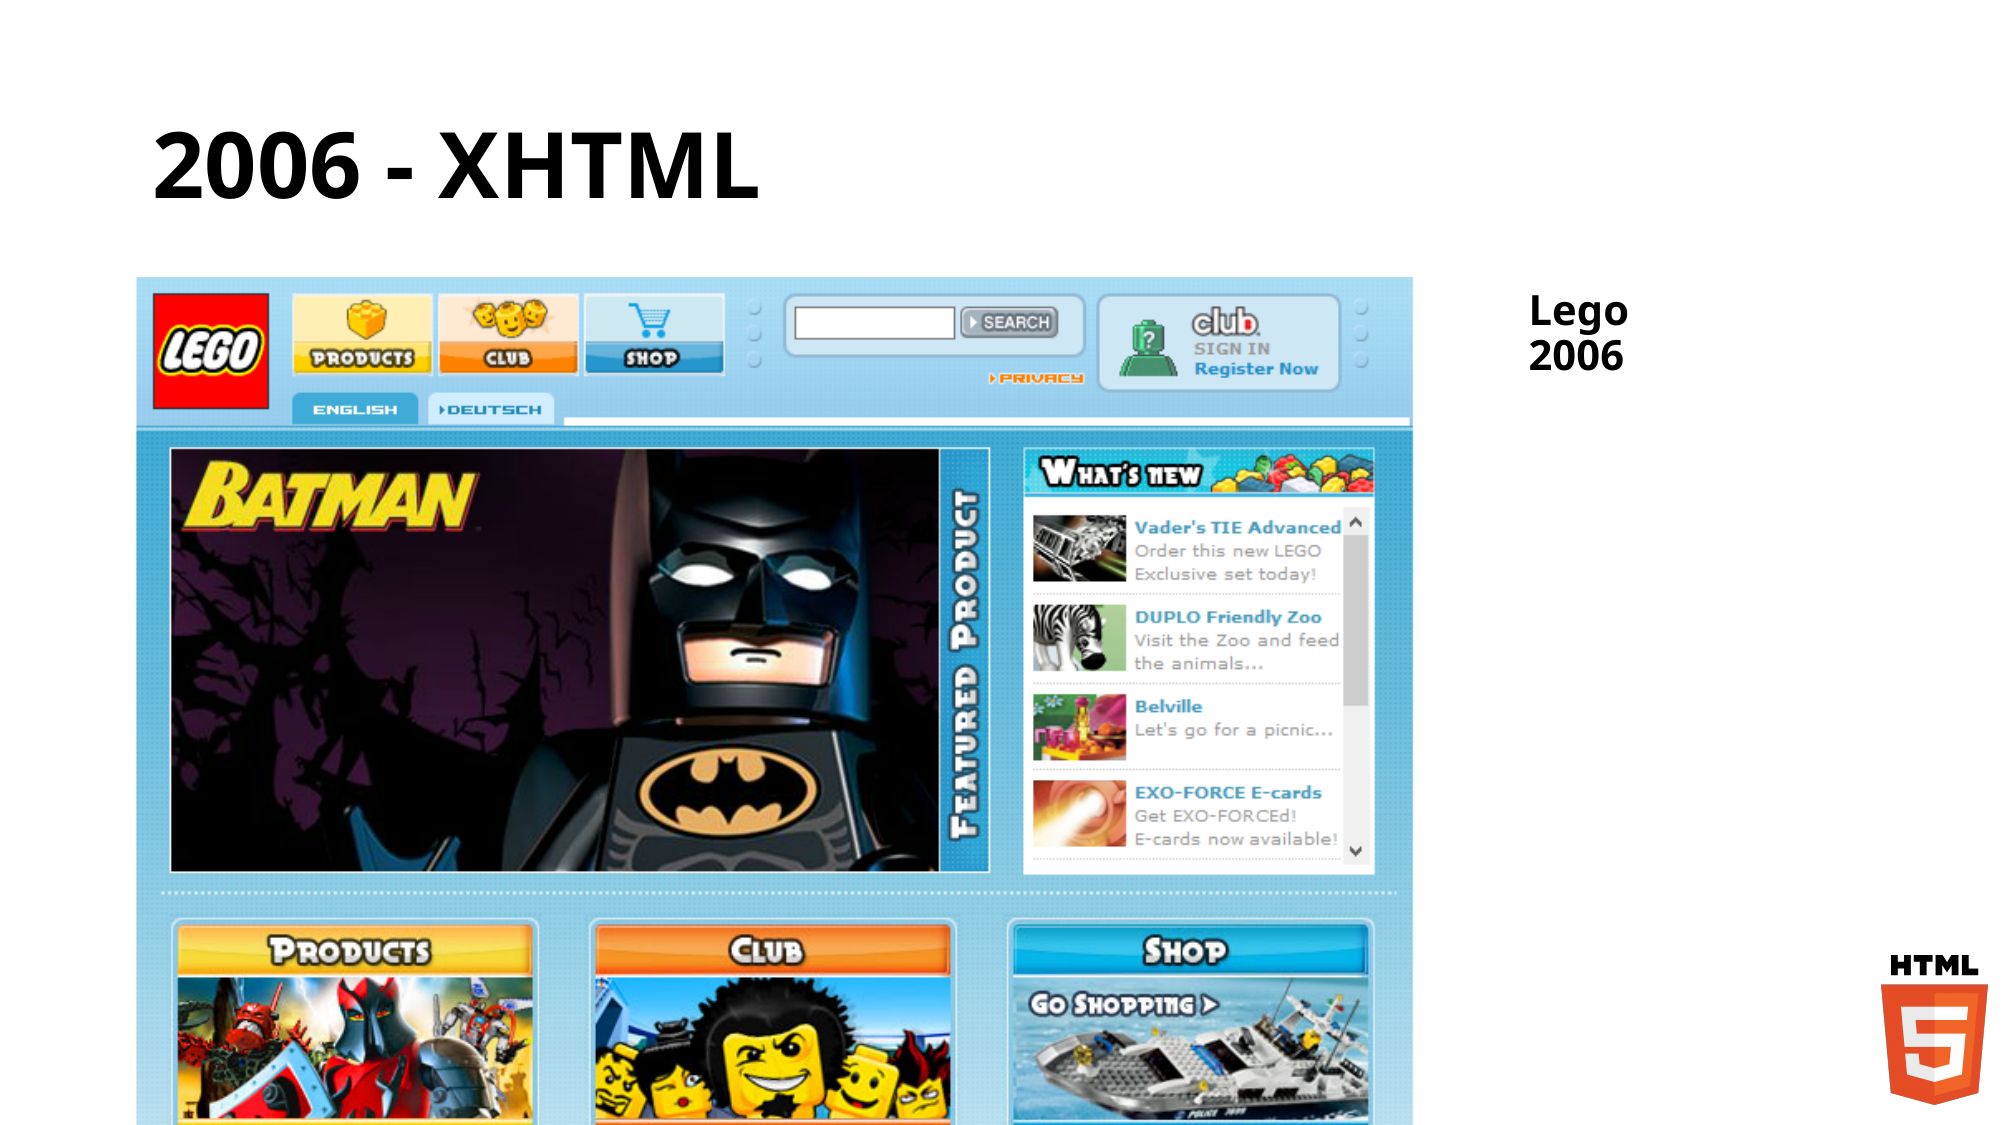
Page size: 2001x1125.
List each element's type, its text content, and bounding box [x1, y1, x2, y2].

text_box Lego 2006 [1513, 277, 1709, 393]
picture [87, 277, 1463, 1125]
picture [1881, 955, 1988, 1105]
title 2006 - XHTML [137, 59, 1913, 278]
